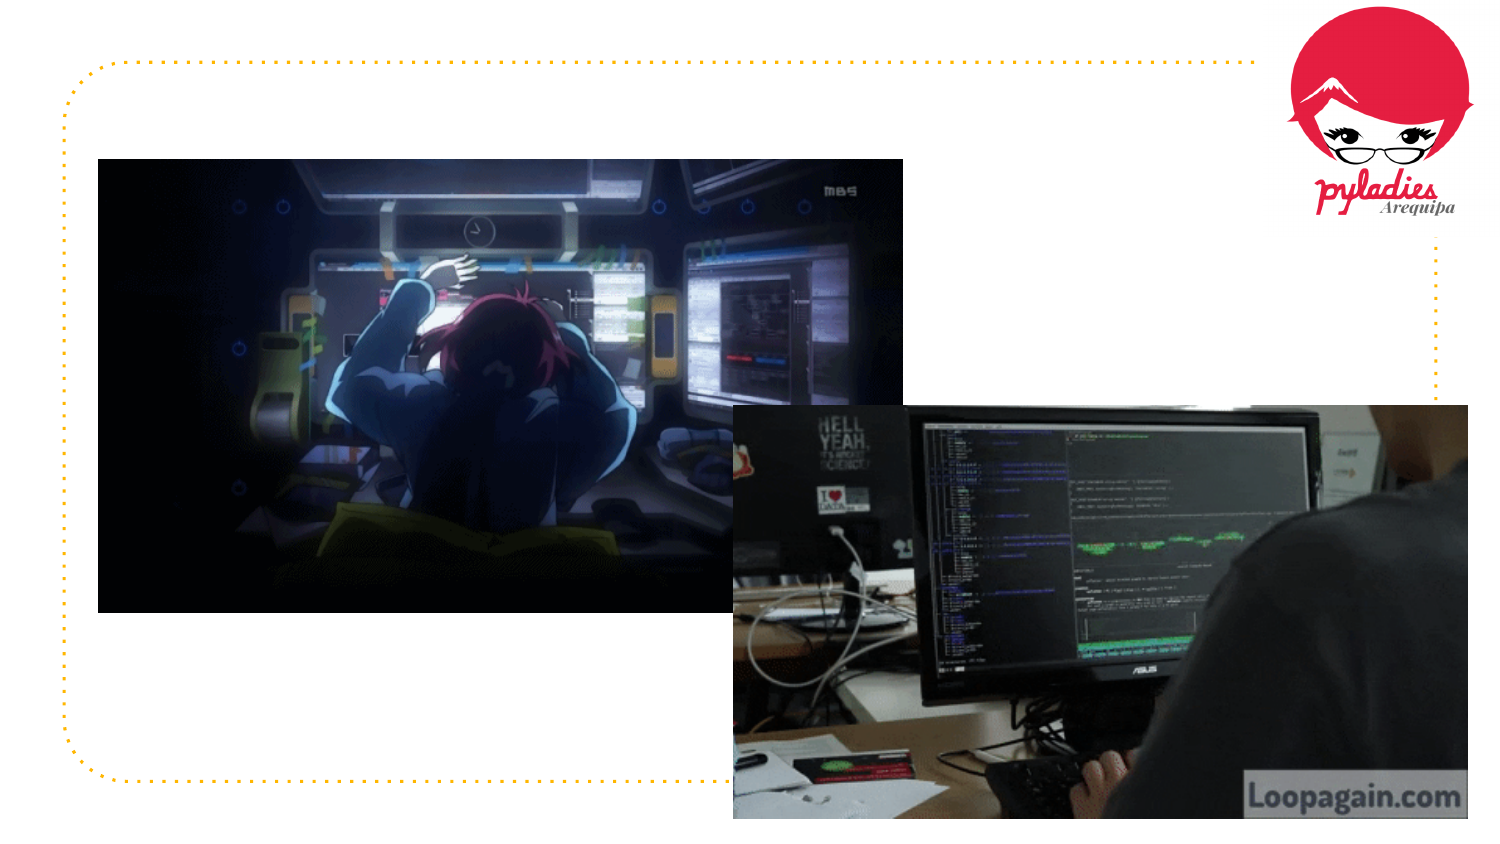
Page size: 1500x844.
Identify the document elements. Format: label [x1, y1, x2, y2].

picture [1263, 0, 1500, 237]
picture [98, 159, 1468, 819]
